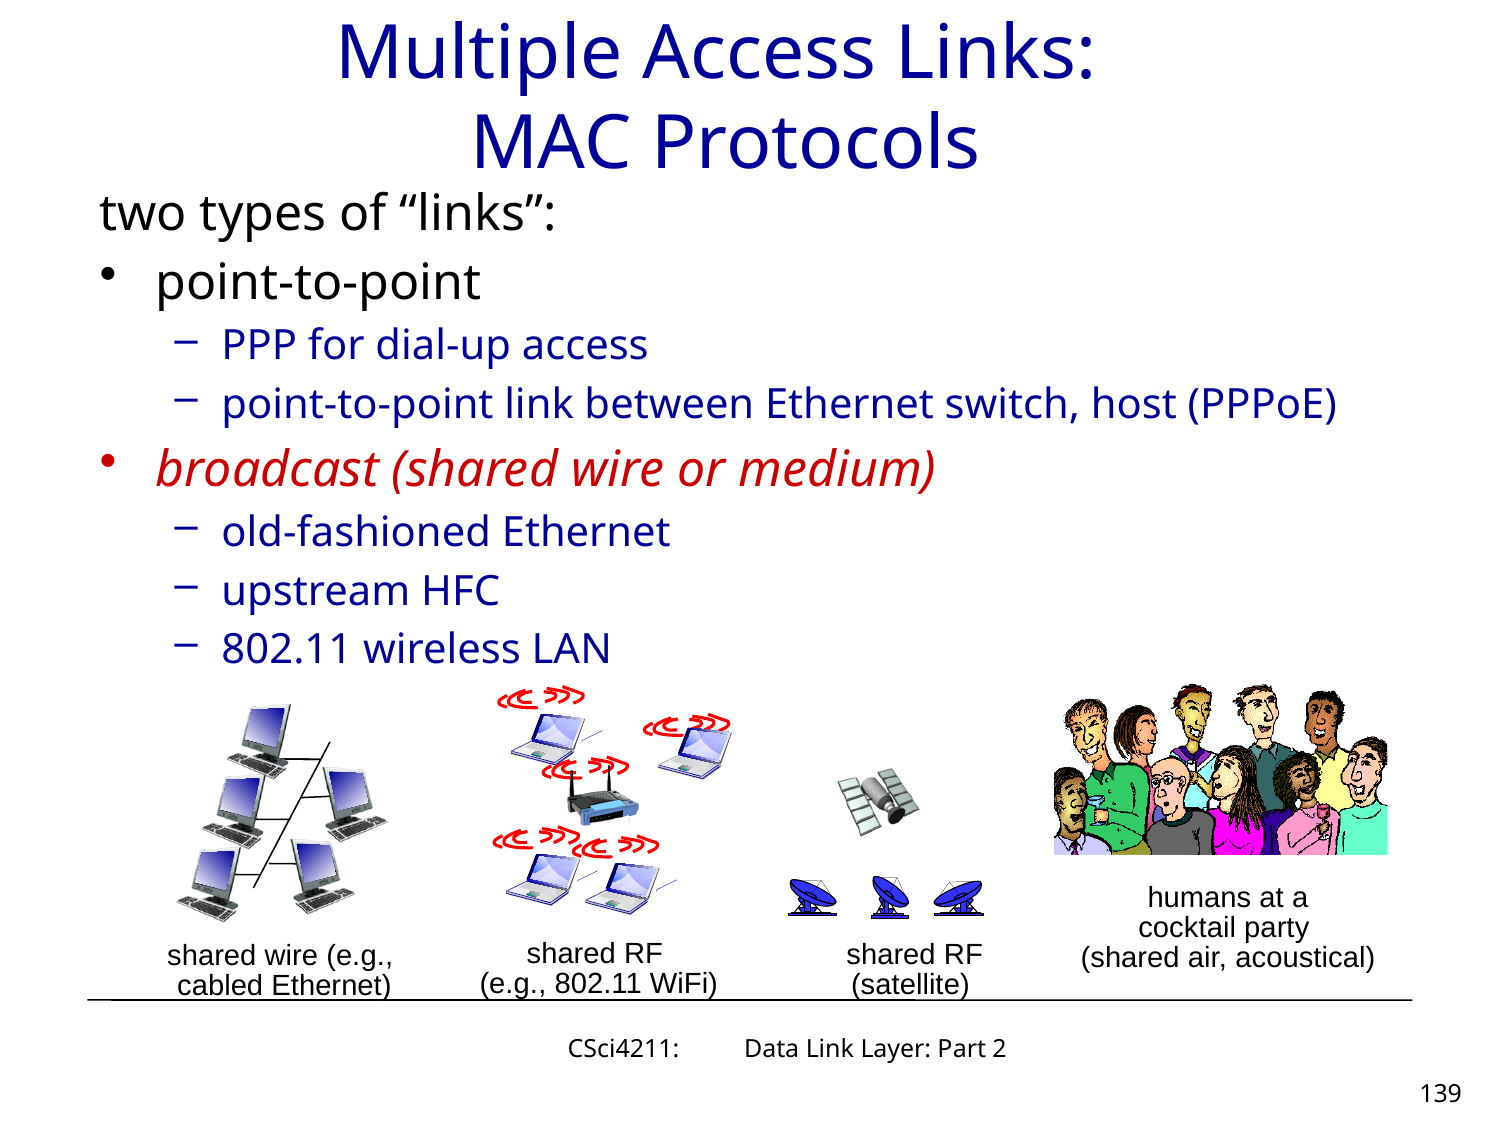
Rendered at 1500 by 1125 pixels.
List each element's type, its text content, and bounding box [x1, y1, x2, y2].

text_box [498, 686, 603, 767]
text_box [160, 842, 243, 928]
text_box shared RF (e.g., 802.11 WiFi) [456, 932, 734, 1007]
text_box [788, 879, 837, 917]
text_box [210, 699, 293, 785]
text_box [572, 835, 678, 916]
text_box shared wire (e.g., cabled Ethernet) [152, 934, 417, 1009]
text_box humans at a cocktail party (shared air, acoustical) [1065, 876, 1391, 981]
footer CSci4211: Data Link Layer: Part 2 [499, 1024, 1076, 1101]
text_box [871, 876, 909, 919]
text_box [185, 769, 269, 855]
picture [833, 762, 927, 842]
slide_number 139 [1386, 1069, 1478, 1115]
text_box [493, 826, 599, 907]
list two types of “links”: point-to-point PPP for dial-up access point-to-point link between Ethernet switch, host (PPPoE) broadcast (shared wire or medium) old-fashioned Ethernet upstream HFC 802.11 wireless LAN [84, 172, 1360, 713]
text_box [643, 714, 733, 781]
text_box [288, 835, 371, 921]
text_box shared RF (satellite) [831, 933, 998, 1008]
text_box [320, 763, 404, 849]
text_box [542, 756, 640, 826]
picture [1053, 683, 1388, 855]
title Multiple Access Links: MAC Protocols [64, 0, 1388, 188]
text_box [933, 880, 984, 917]
